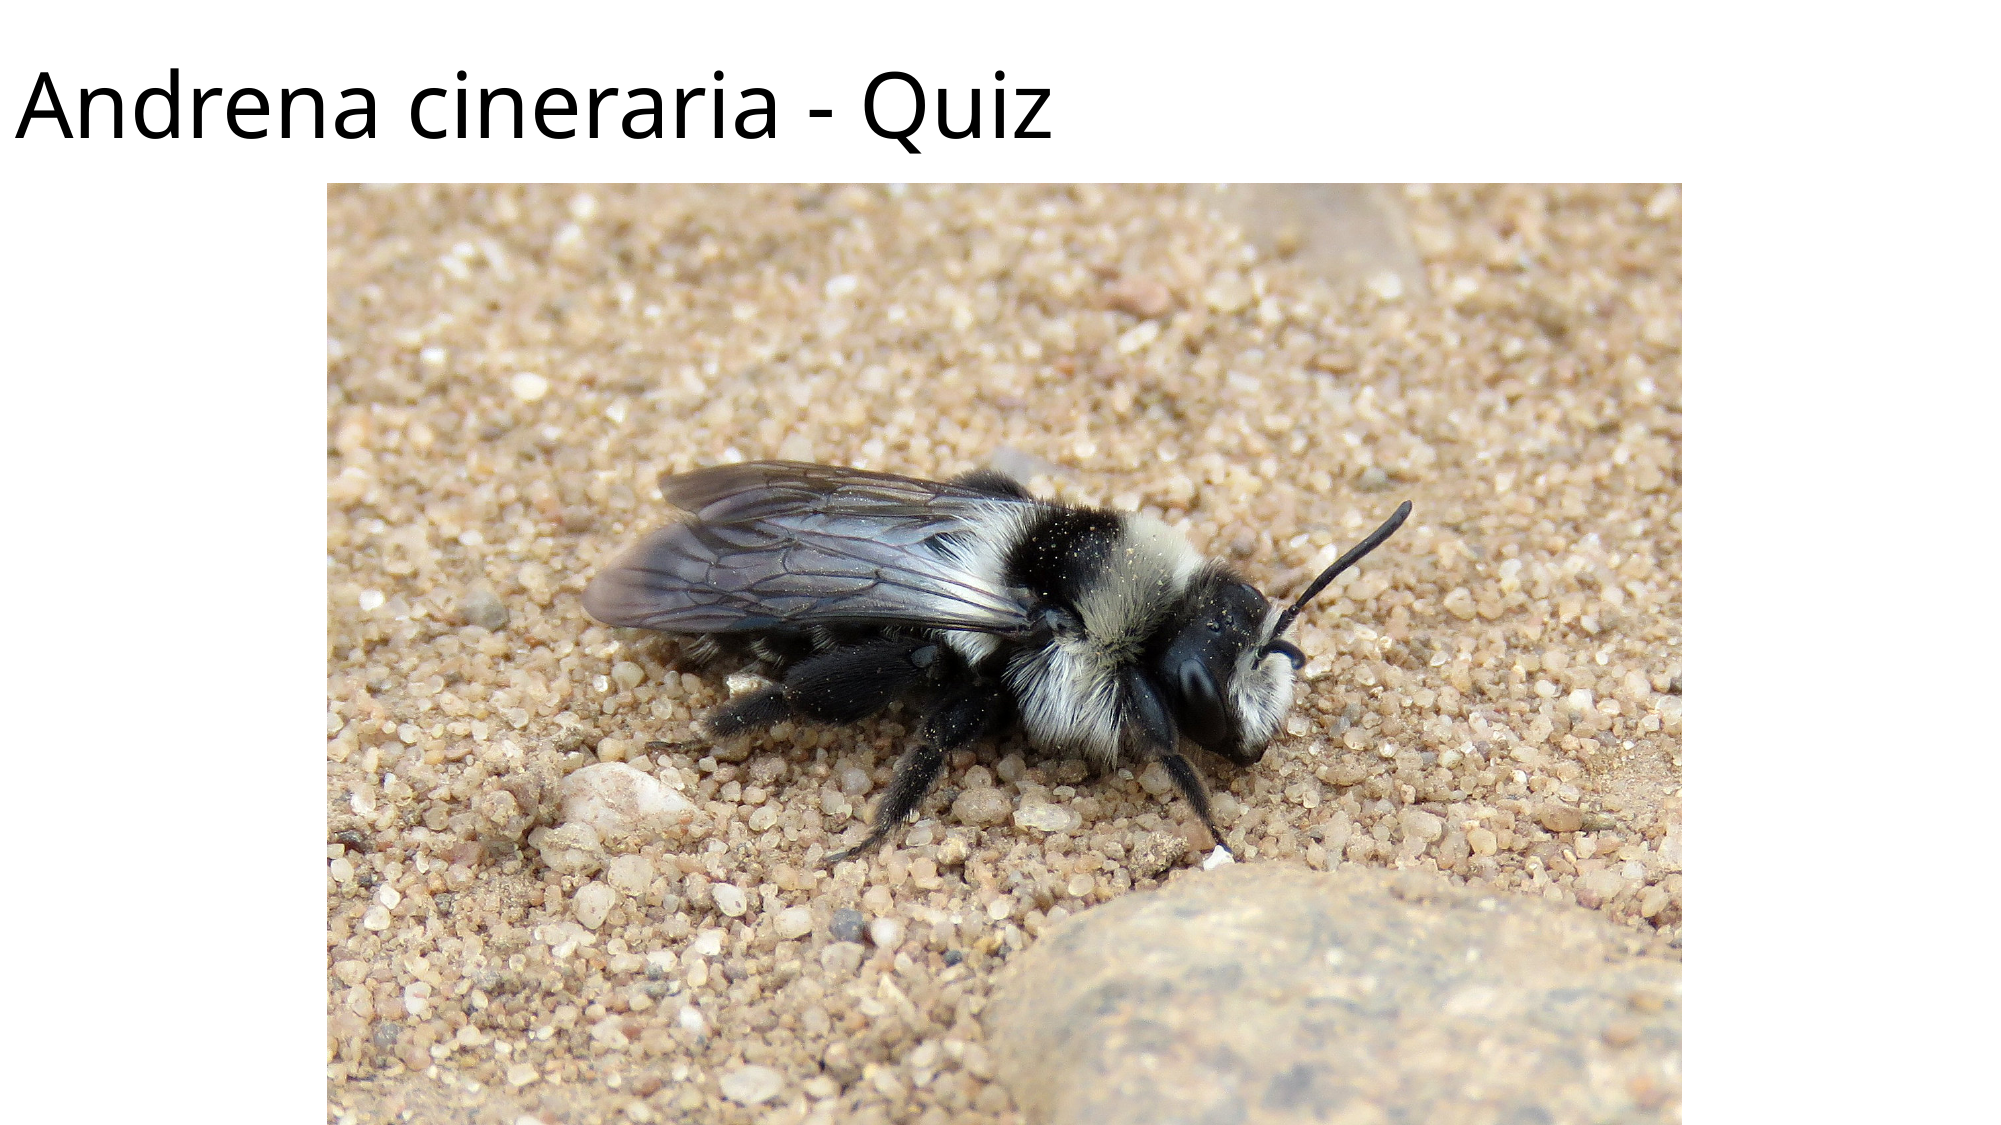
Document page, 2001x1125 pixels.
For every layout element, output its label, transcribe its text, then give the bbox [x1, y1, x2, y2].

title Andrena cineraria - Quiz [0, 0, 1725, 218]
picture [327, 183, 1682, 1125]
